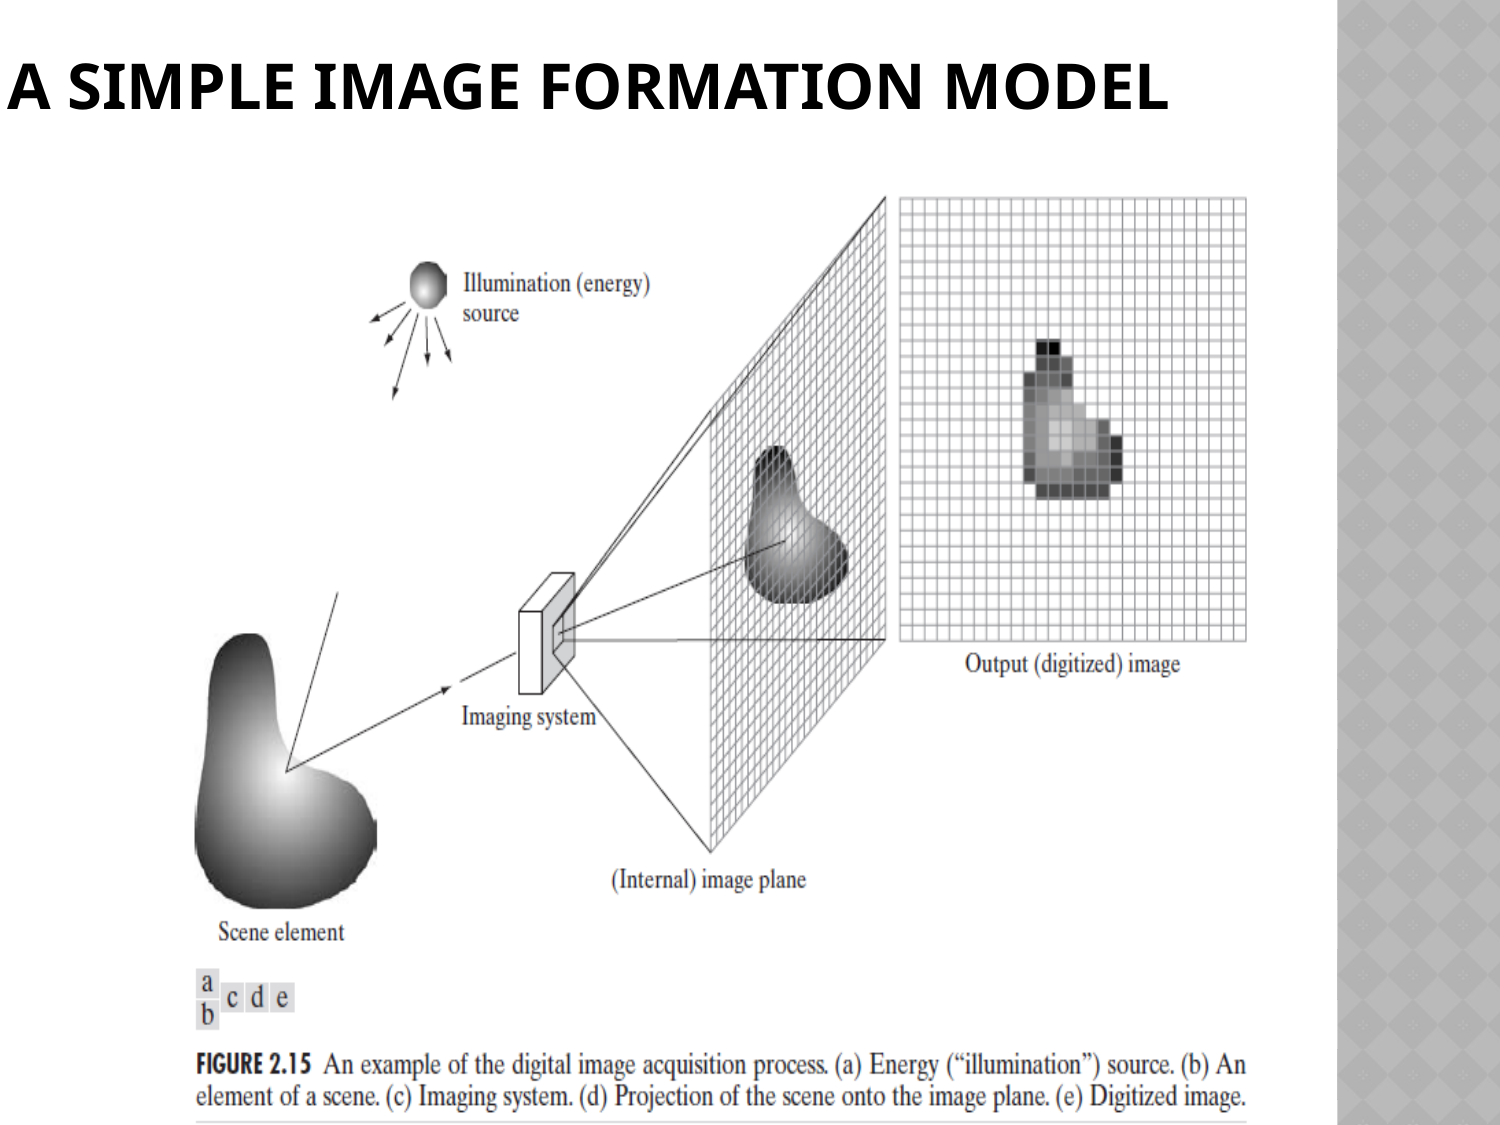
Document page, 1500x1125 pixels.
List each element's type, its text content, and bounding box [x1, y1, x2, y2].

title A simple image formation model [0, 0, 1313, 123]
picture [0, 162, 1326, 1125]
